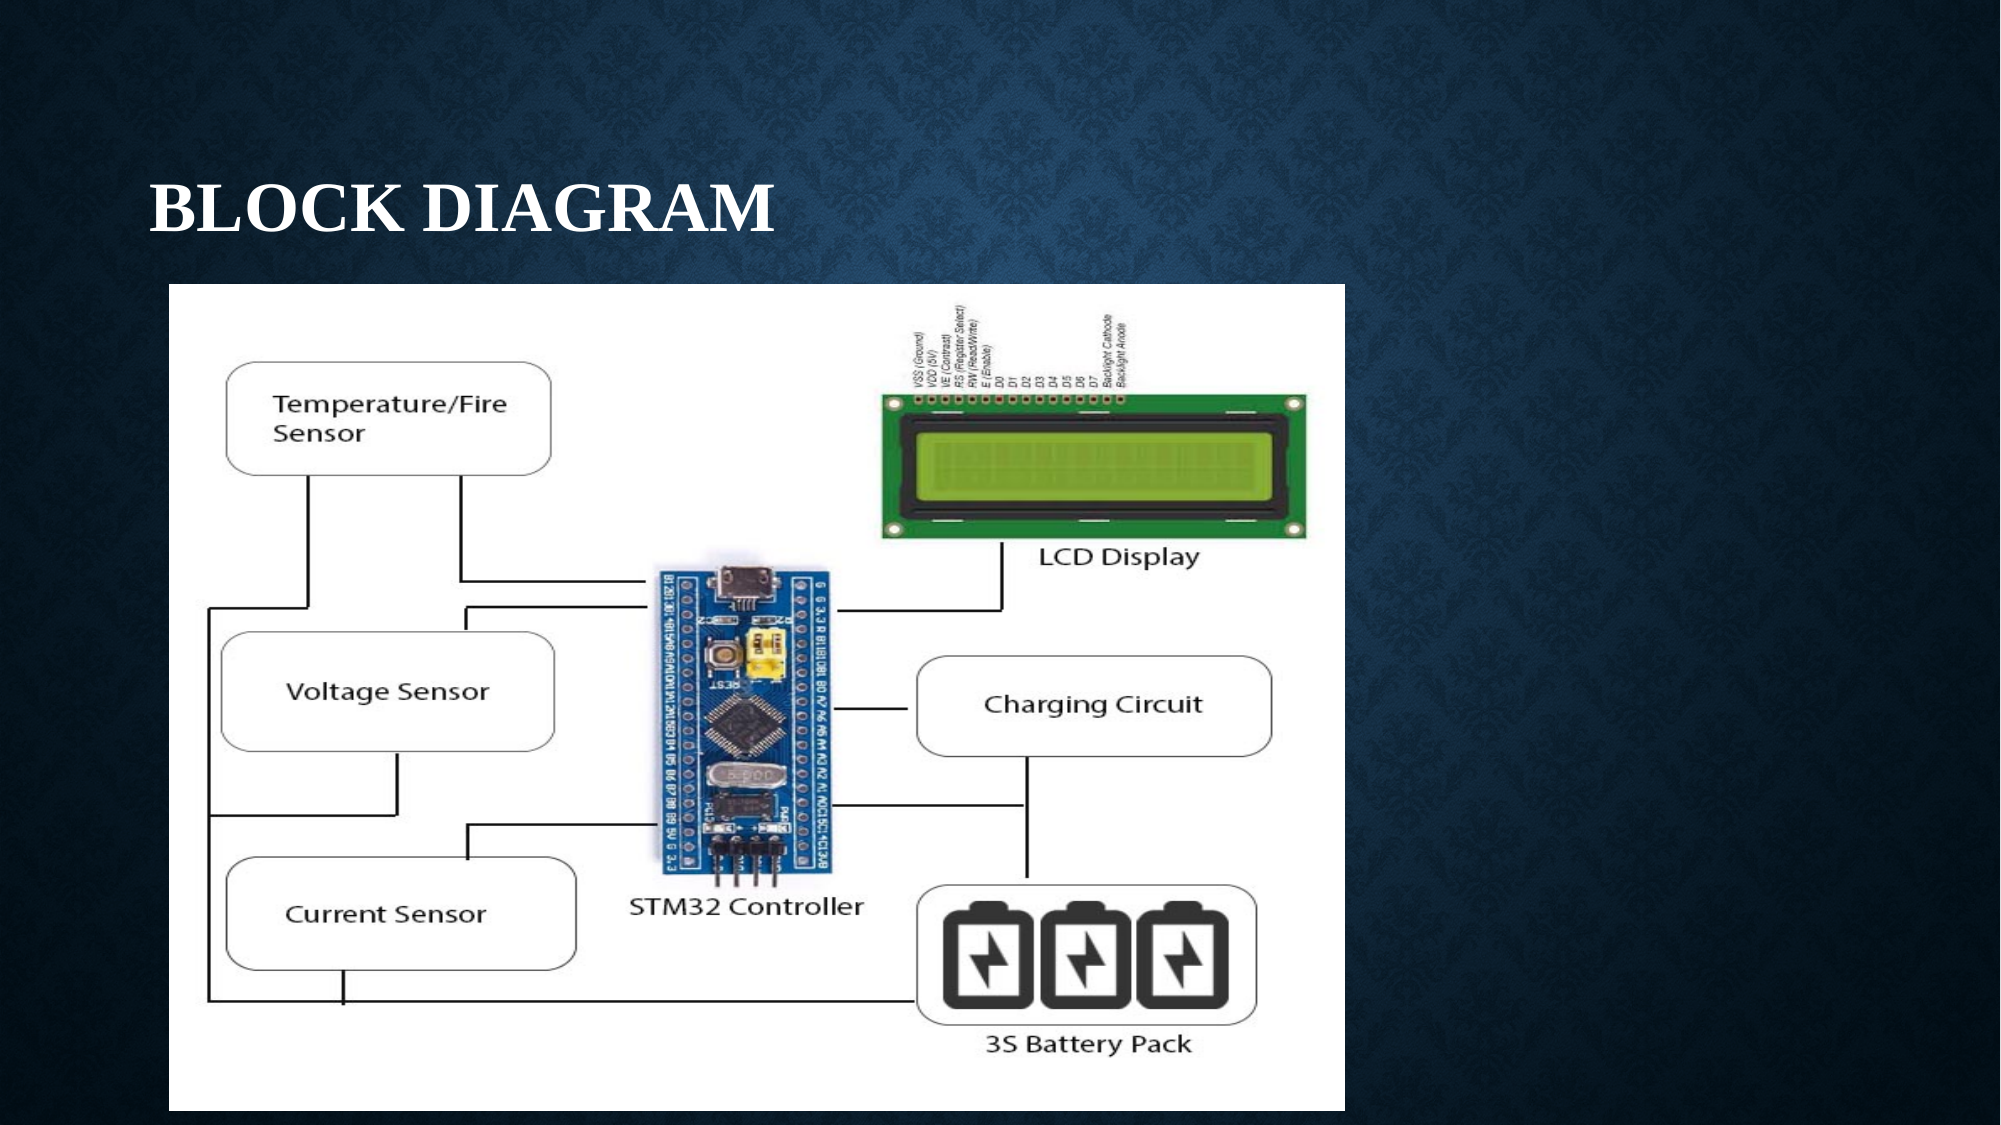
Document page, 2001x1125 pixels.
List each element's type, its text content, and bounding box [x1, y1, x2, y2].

picture [0, 0, 2001, 1125]
title Block DIagram [149, 99, 1849, 318]
